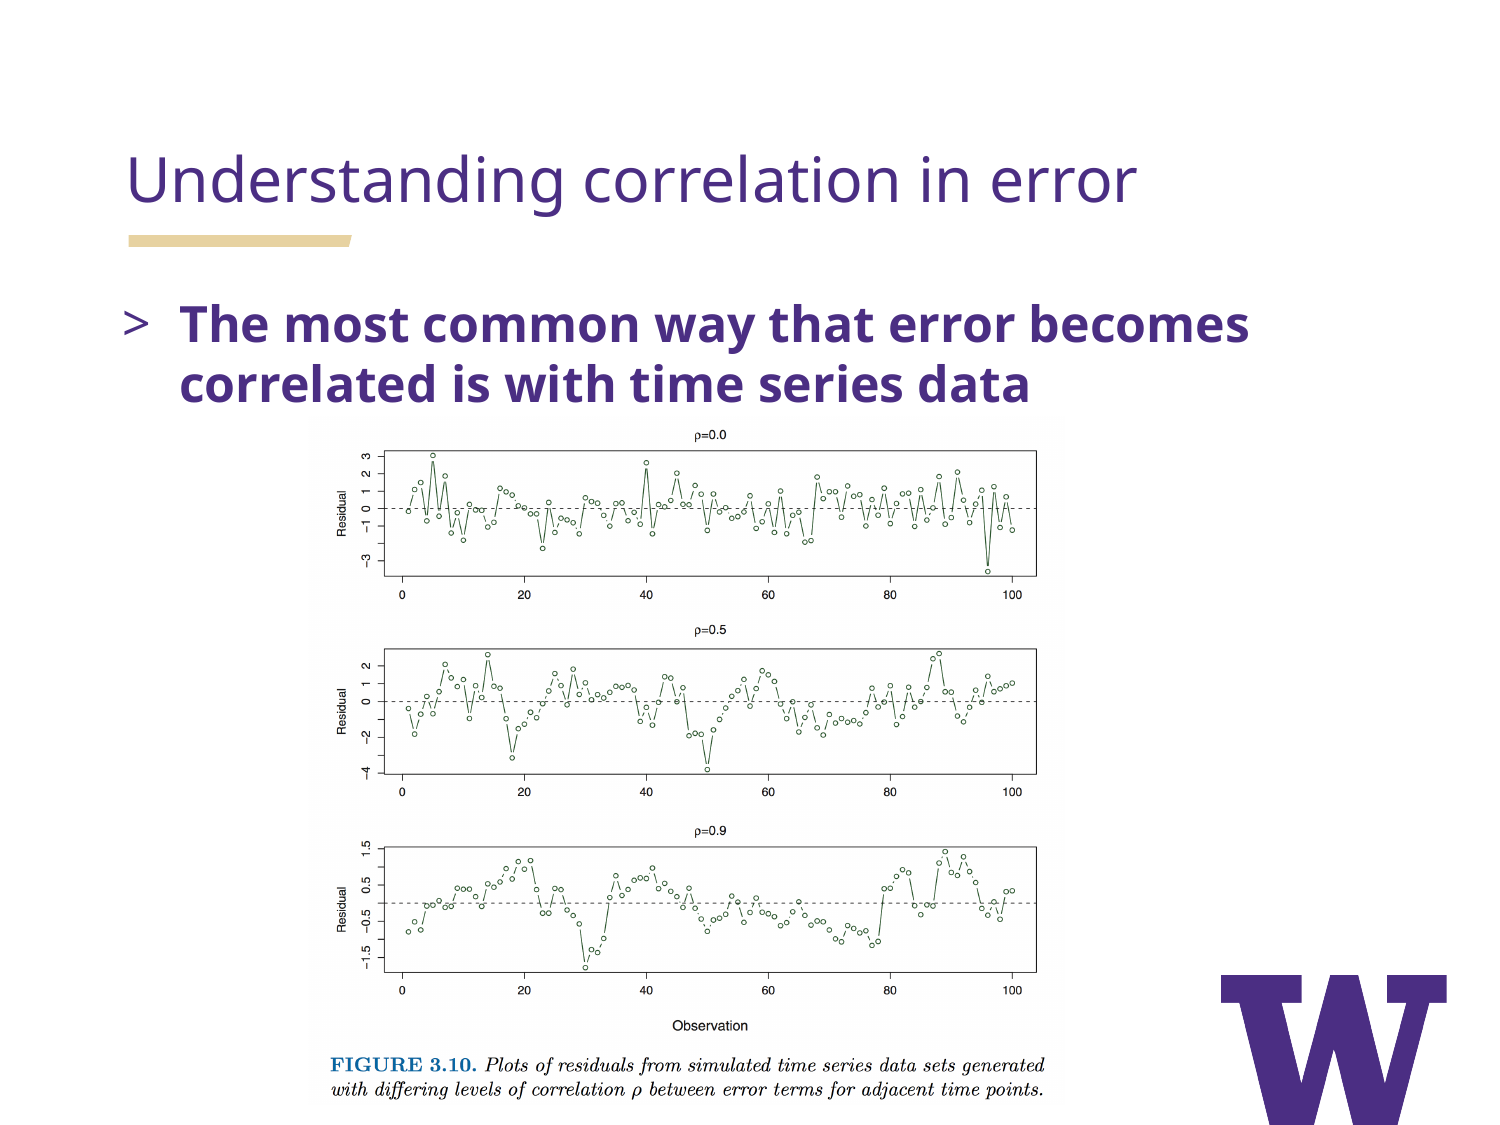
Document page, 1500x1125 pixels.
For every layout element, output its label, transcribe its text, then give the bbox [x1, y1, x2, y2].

list The most common way that error becomes correlated is with time series data [108, 284, 1453, 944]
picture [128, 235, 352, 247]
picture [1221, 975, 1447, 1125]
picture [307, 416, 1065, 1106]
list Understanding correlation in error [110, 60, 1453, 224]
